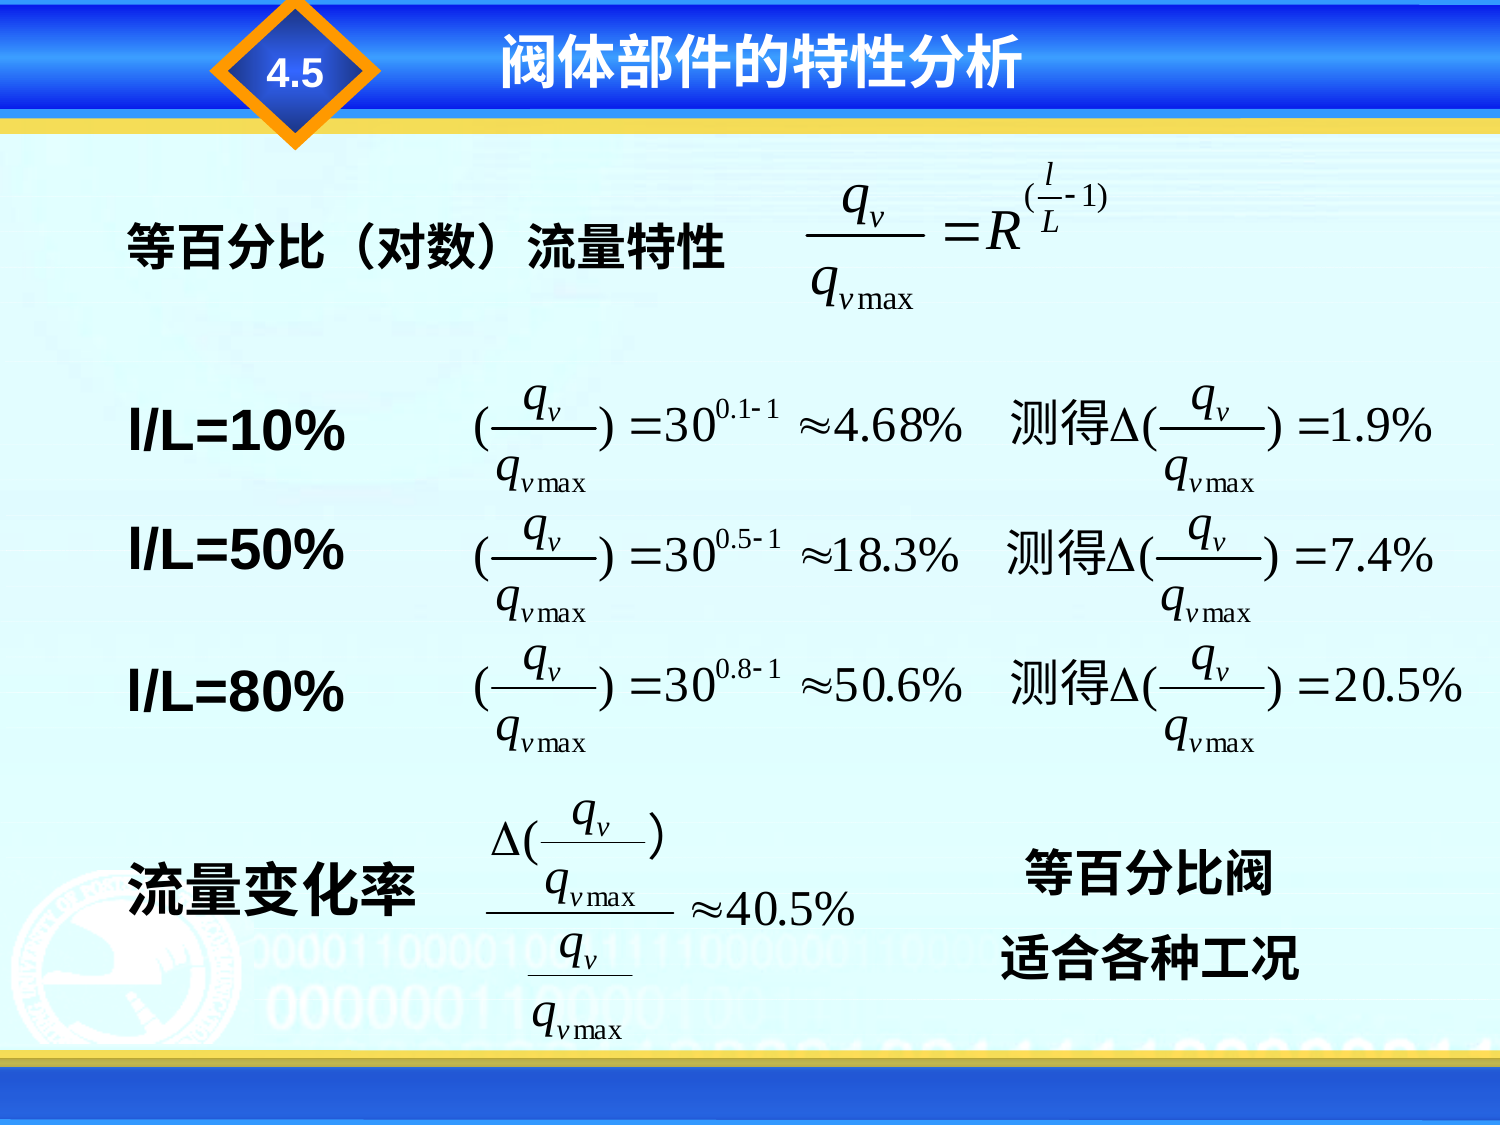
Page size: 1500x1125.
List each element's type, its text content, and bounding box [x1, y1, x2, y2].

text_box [478, 774, 864, 1051]
text_box 4.5 [218, 0, 373, 142]
text_box l/L=80% [112, 645, 361, 730]
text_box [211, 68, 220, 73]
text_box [466, 491, 1445, 621]
text_box 等百分比阀 适合各种工况 [986, 834, 1393, 994]
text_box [219, 51, 238, 64]
text_box 阀体部件的特性分析 [484, 17, 1039, 103]
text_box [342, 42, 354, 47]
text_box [352, 51, 372, 64]
text_box 流量变化率 [88, 845, 473, 931]
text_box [466, 621, 1473, 764]
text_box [796, 148, 1120, 322]
picture [0, 1067, 1500, 1120]
text_box l/L=10% [112, 385, 361, 470]
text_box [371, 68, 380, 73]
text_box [466, 361, 1440, 491]
text_box 等百分比（对数）流量特性 [88, 207, 791, 283]
text_box l/L=50% [112, 503, 361, 589]
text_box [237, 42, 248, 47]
